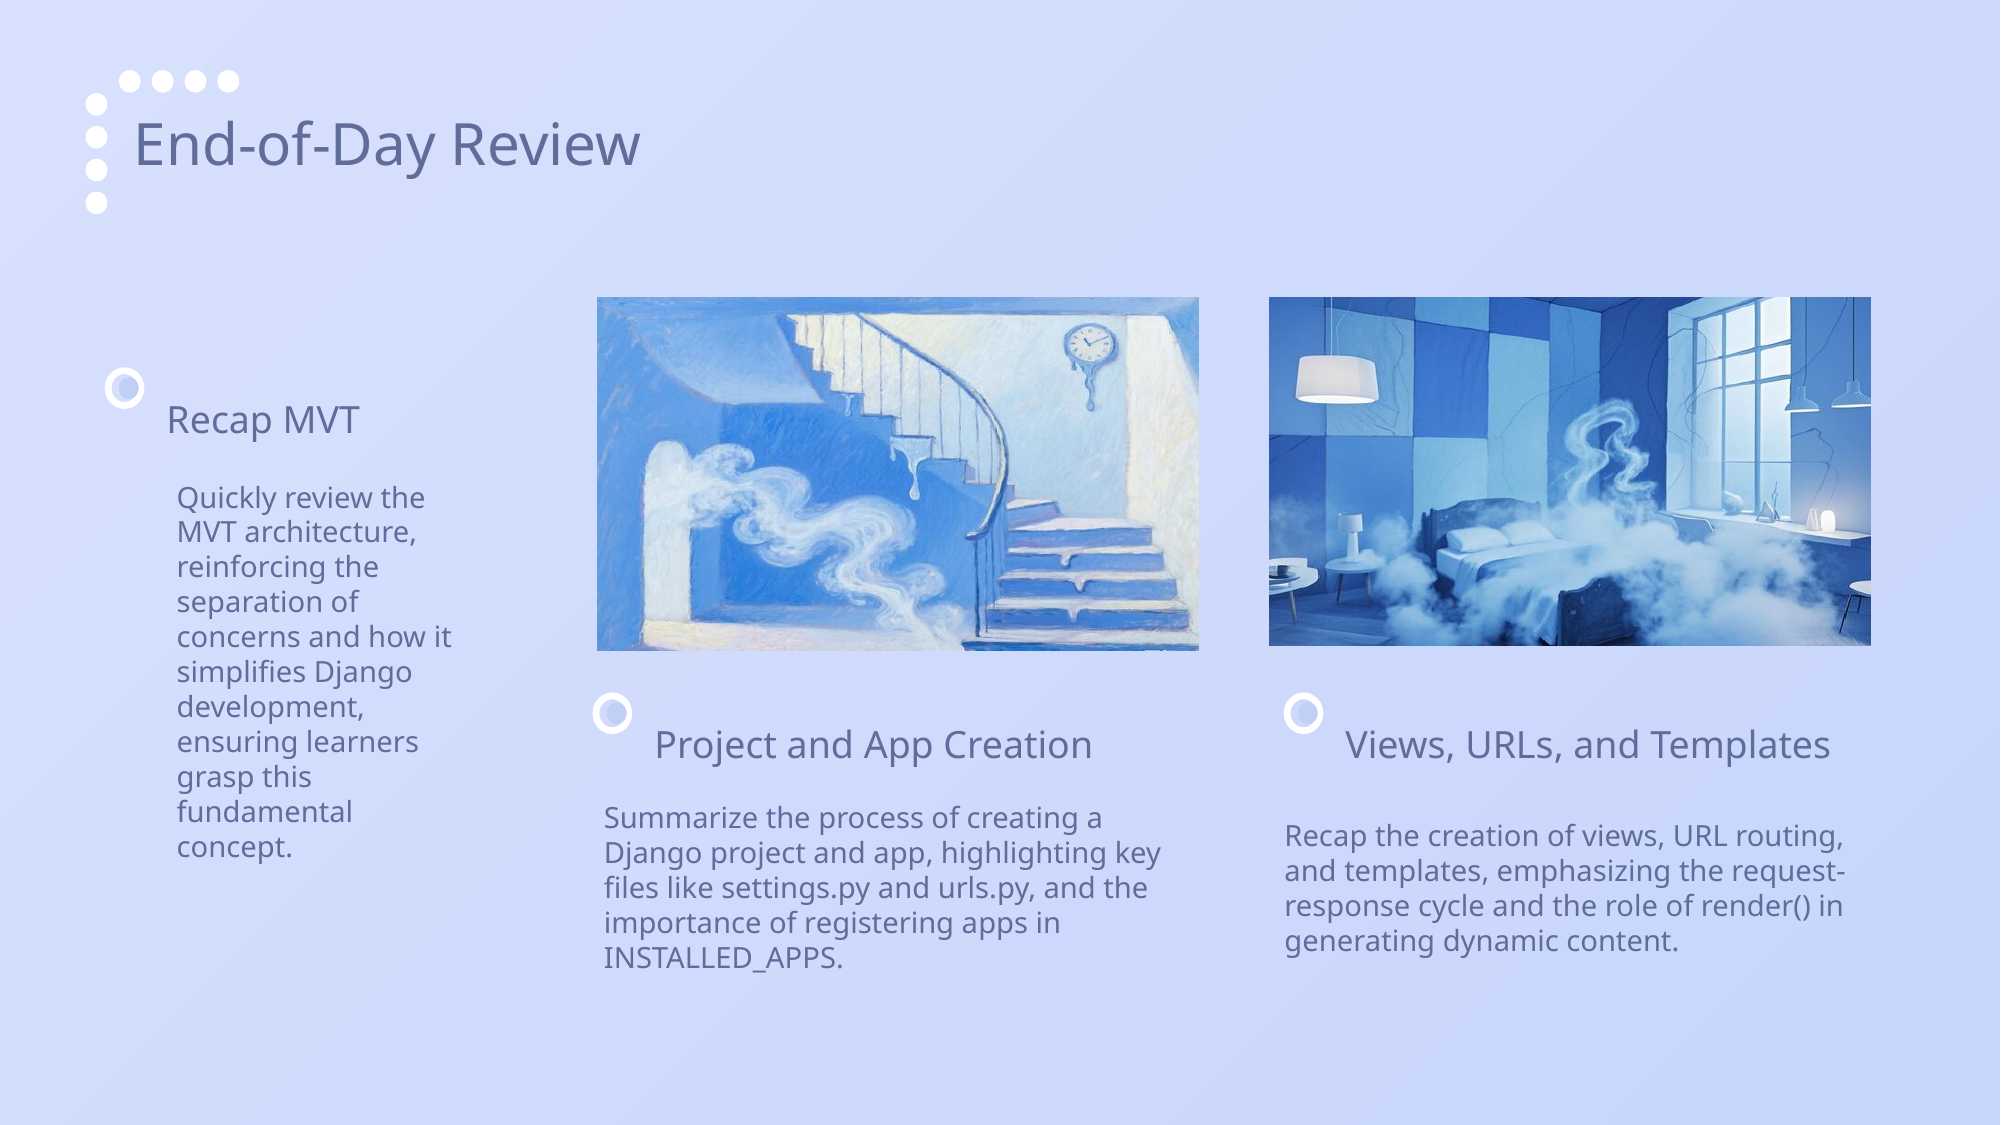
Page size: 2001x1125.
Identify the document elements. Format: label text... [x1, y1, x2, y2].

text_box [595, 695, 629, 731]
text_box Project and App Creation [639, 713, 1199, 774]
text_box [85, 93, 108, 116]
text_box End-of-Day Review [118, 99, 1871, 349]
text_box Views, URLs, and Templates [1330, 713, 1891, 774]
text_box [85, 191, 108, 215]
text_box [1298, 702, 1318, 724]
text_box [85, 158, 108, 182]
text_box Recap the creation of views, URL routing, and templates, emphasizing the request-response cycle and the role of render() in generating dynamic content. [1269, 809, 1880, 965]
text_box [217, 70, 240, 93]
picture [597, 297, 1199, 651]
text_box [118, 70, 141, 93]
text_box [118, 377, 139, 399]
text_box [151, 70, 174, 93]
text_box Summarize the process of creating a Django project and app, highlighting key files like settings.py and urls.py, and the importance of registering apps in INSTALLED_APPS. [588, 791, 1199, 982]
text_box [85, 125, 108, 149]
text_box [108, 370, 141, 406]
picture [1269, 297, 1871, 646]
text_box [606, 702, 627, 724]
text_box Recap MVT [151, 388, 487, 449]
text_box [184, 70, 207, 93]
text_box [1287, 695, 1320, 731]
text_box Quickly review the MVT architecture, reinforcing the separation of concerns and how it simplifies Django development, ensuring learners grasp this fundamental concept. [161, 471, 487, 871]
